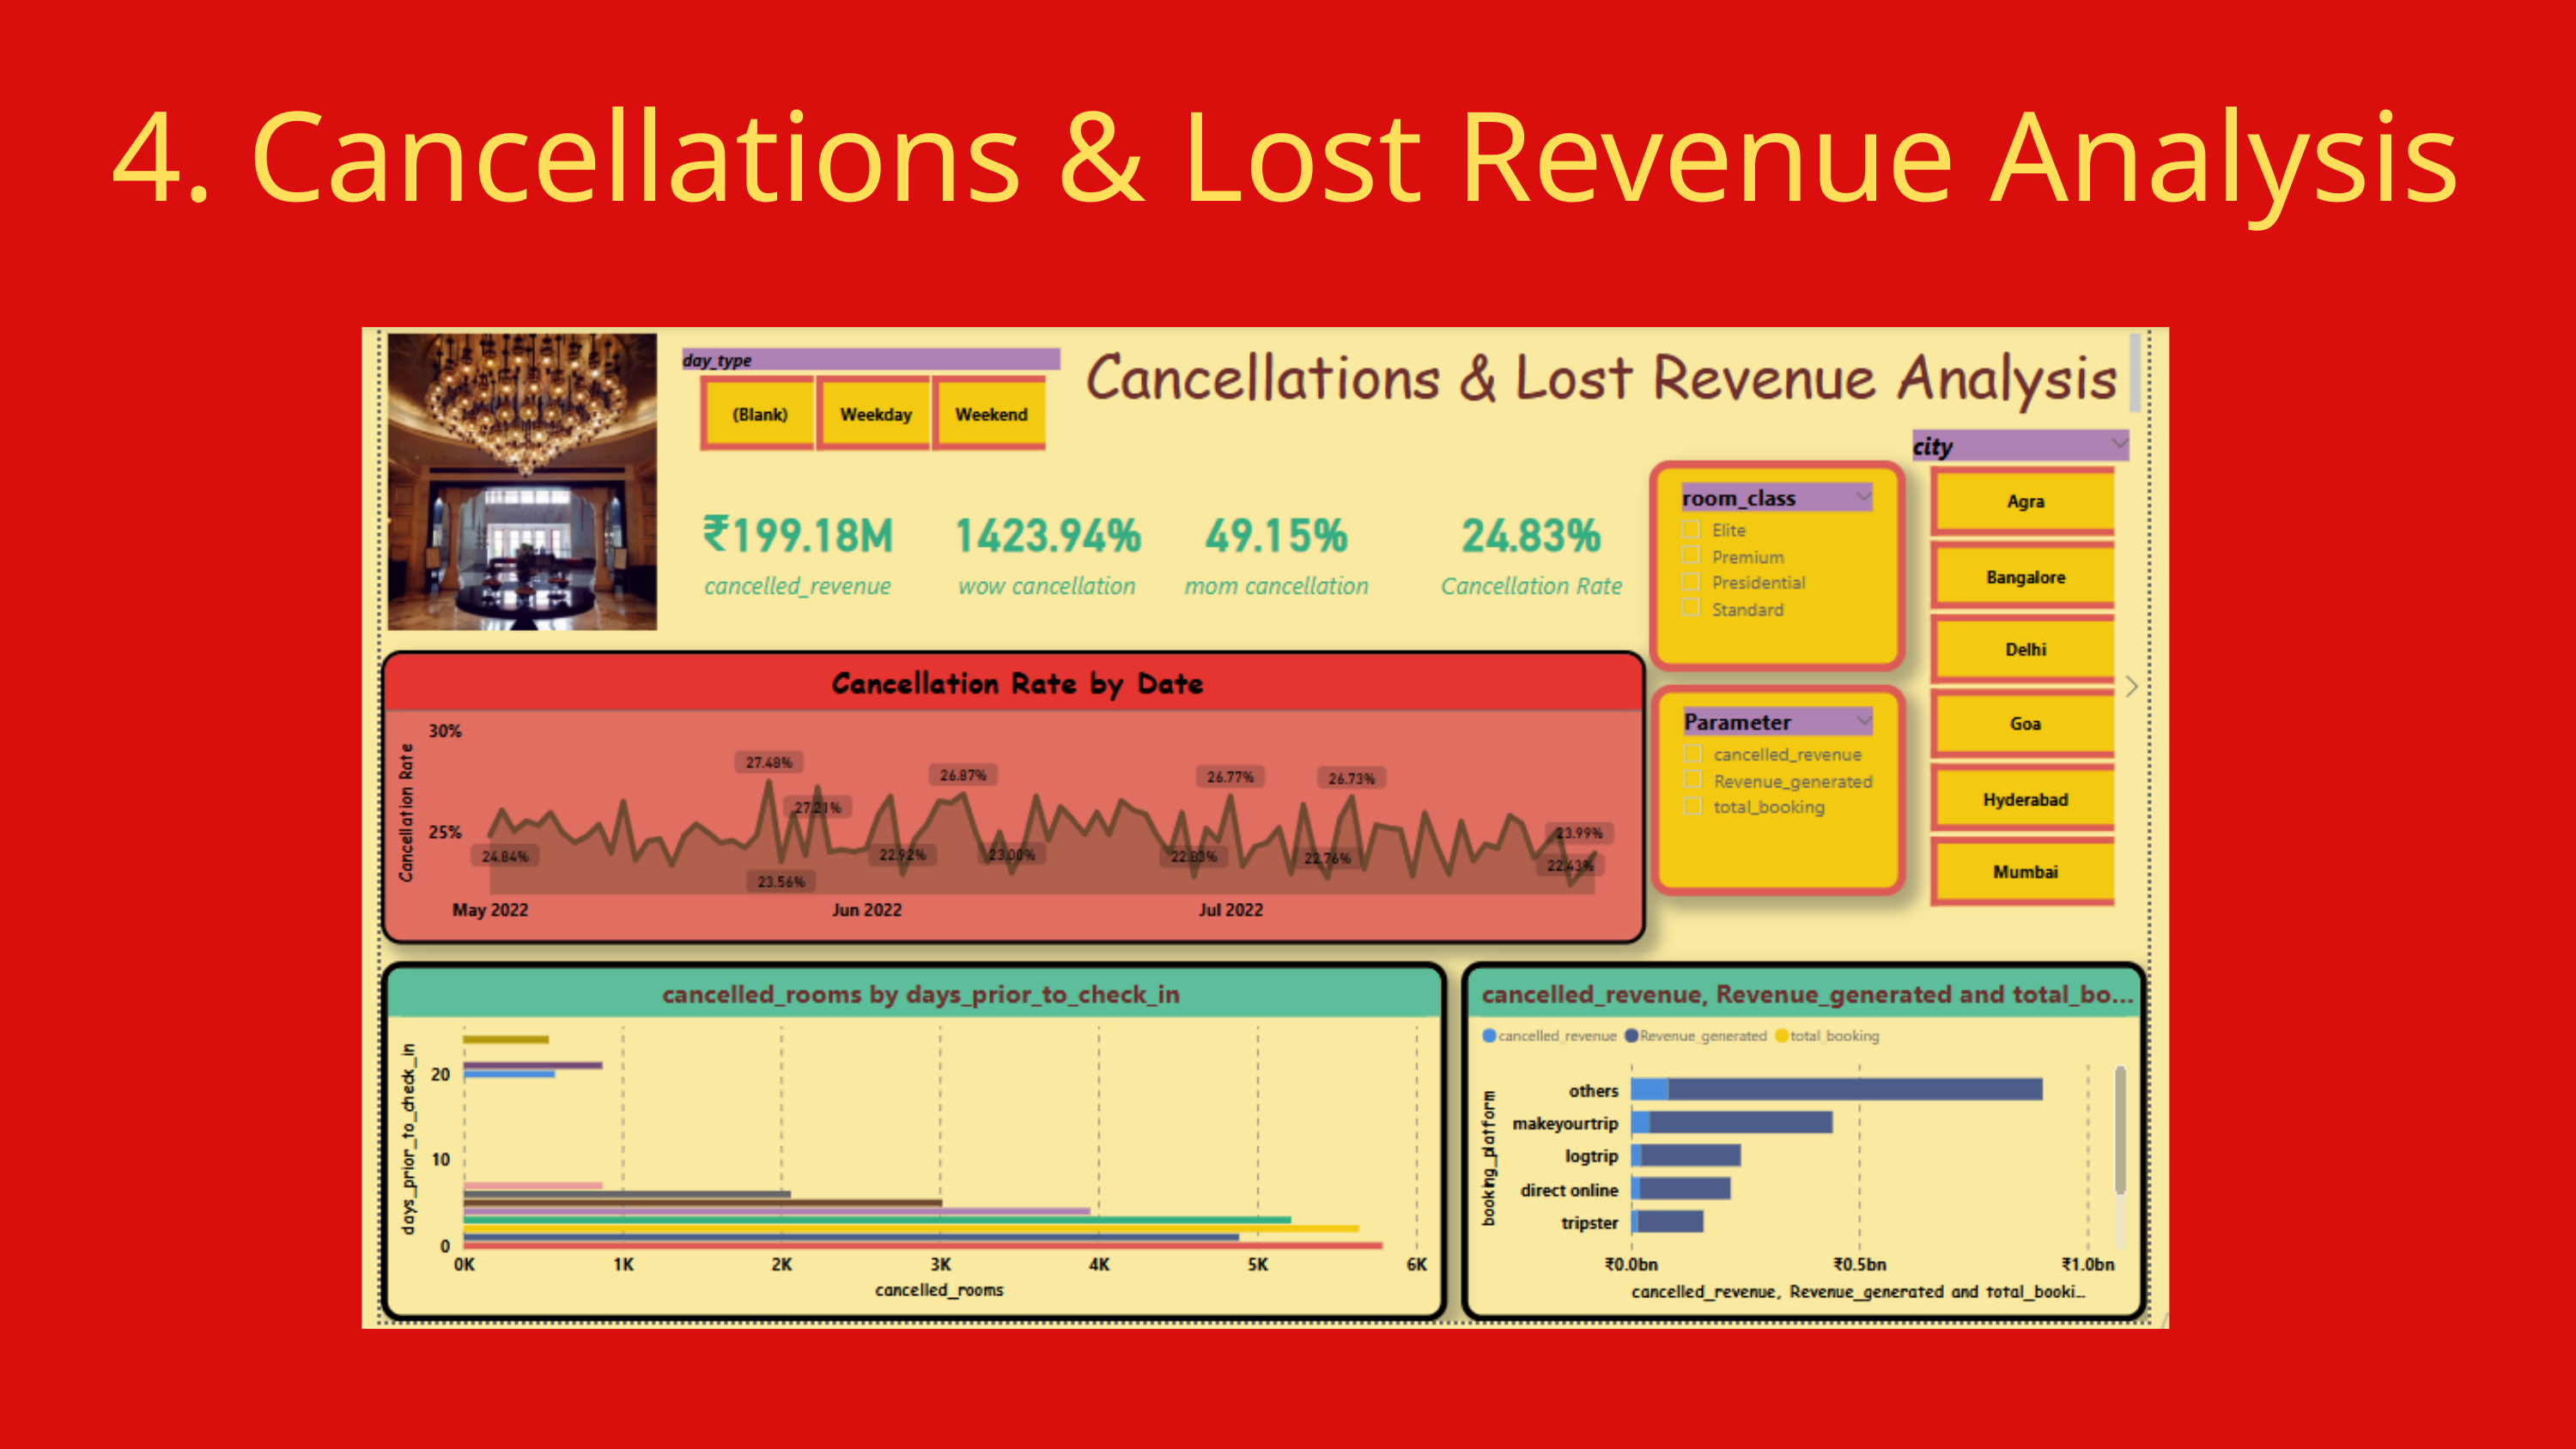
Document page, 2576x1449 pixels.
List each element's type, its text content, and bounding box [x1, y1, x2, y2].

text_box 4. Cancellations & Lost Revenue Analysis [0, 52, 2576, 227]
text_box [361, 327, 2170, 1329]
